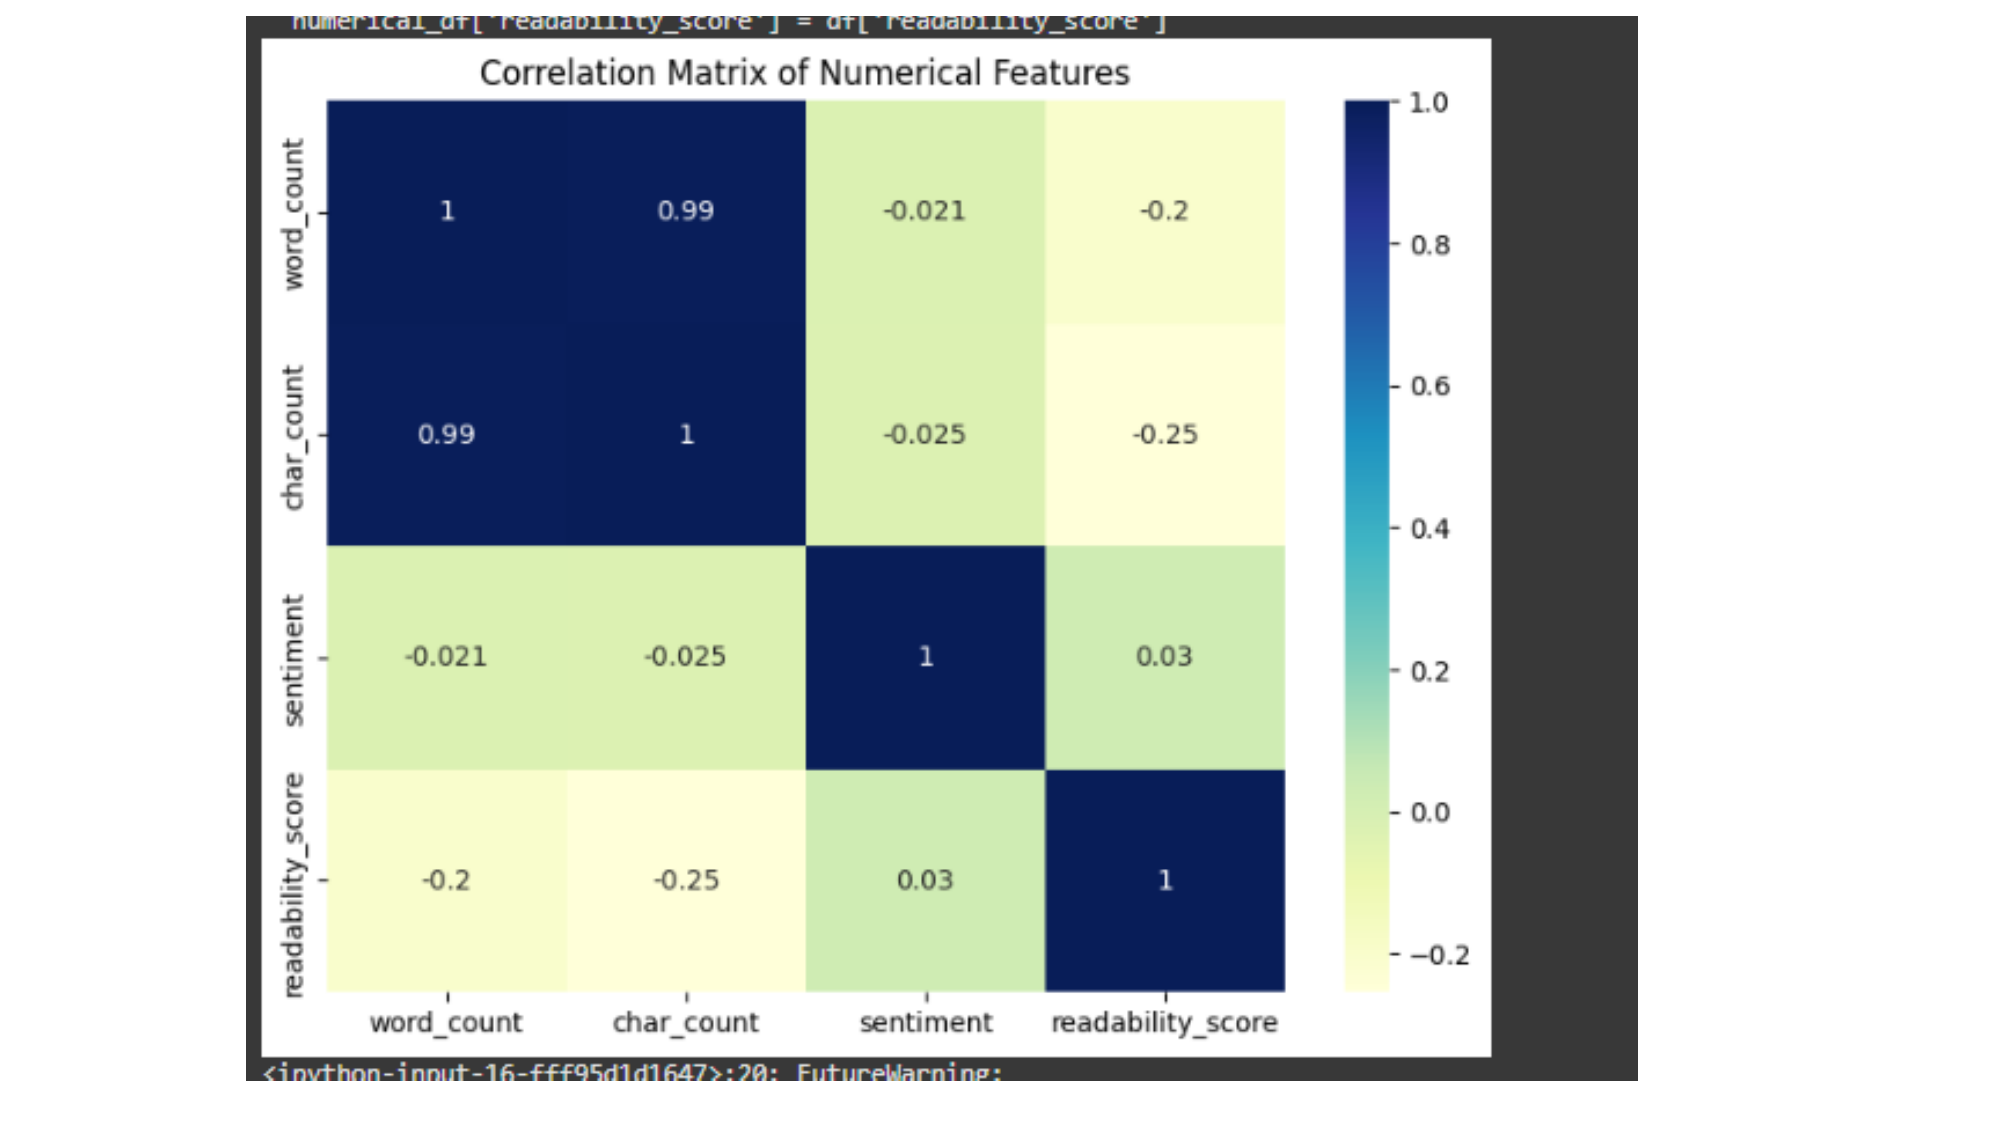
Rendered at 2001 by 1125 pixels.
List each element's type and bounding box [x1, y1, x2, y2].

list [246, 16, 1638, 1082]
